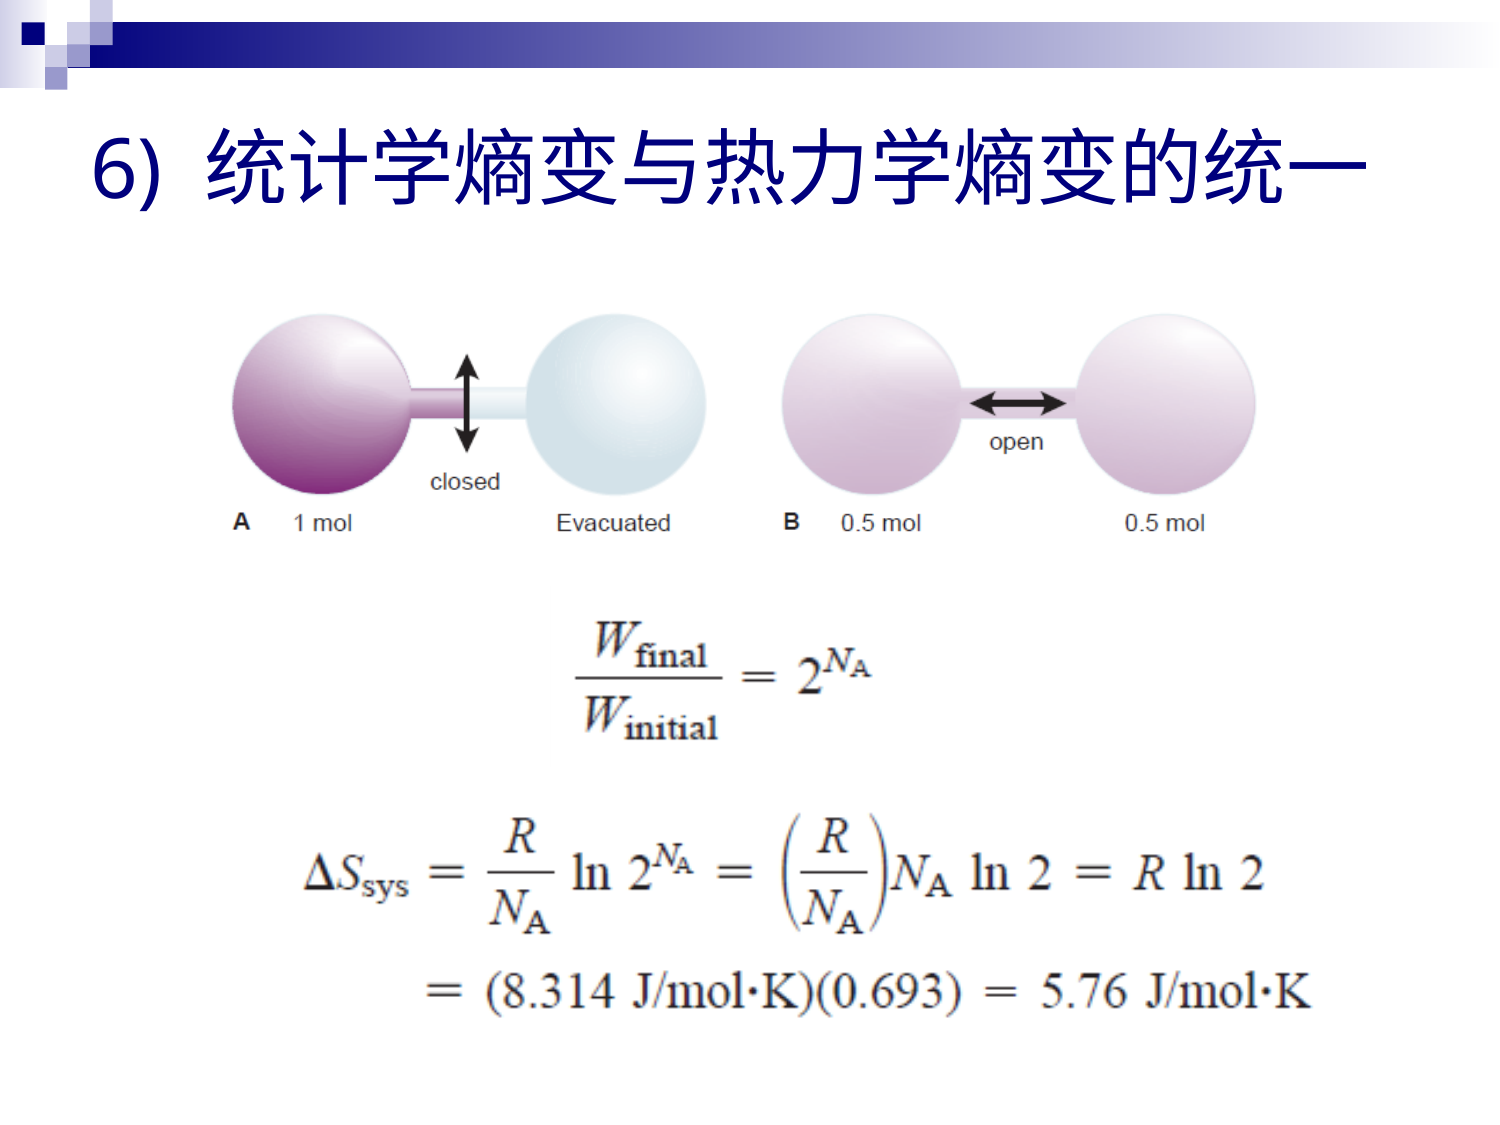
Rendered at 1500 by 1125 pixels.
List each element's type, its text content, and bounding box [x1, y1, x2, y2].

picture [548, 585, 893, 767]
title 6) 统计学熵变与热力学熵变的统一 [75, 75, 1425, 256]
picture [277, 786, 1353, 1039]
picture [194, 290, 1263, 566]
